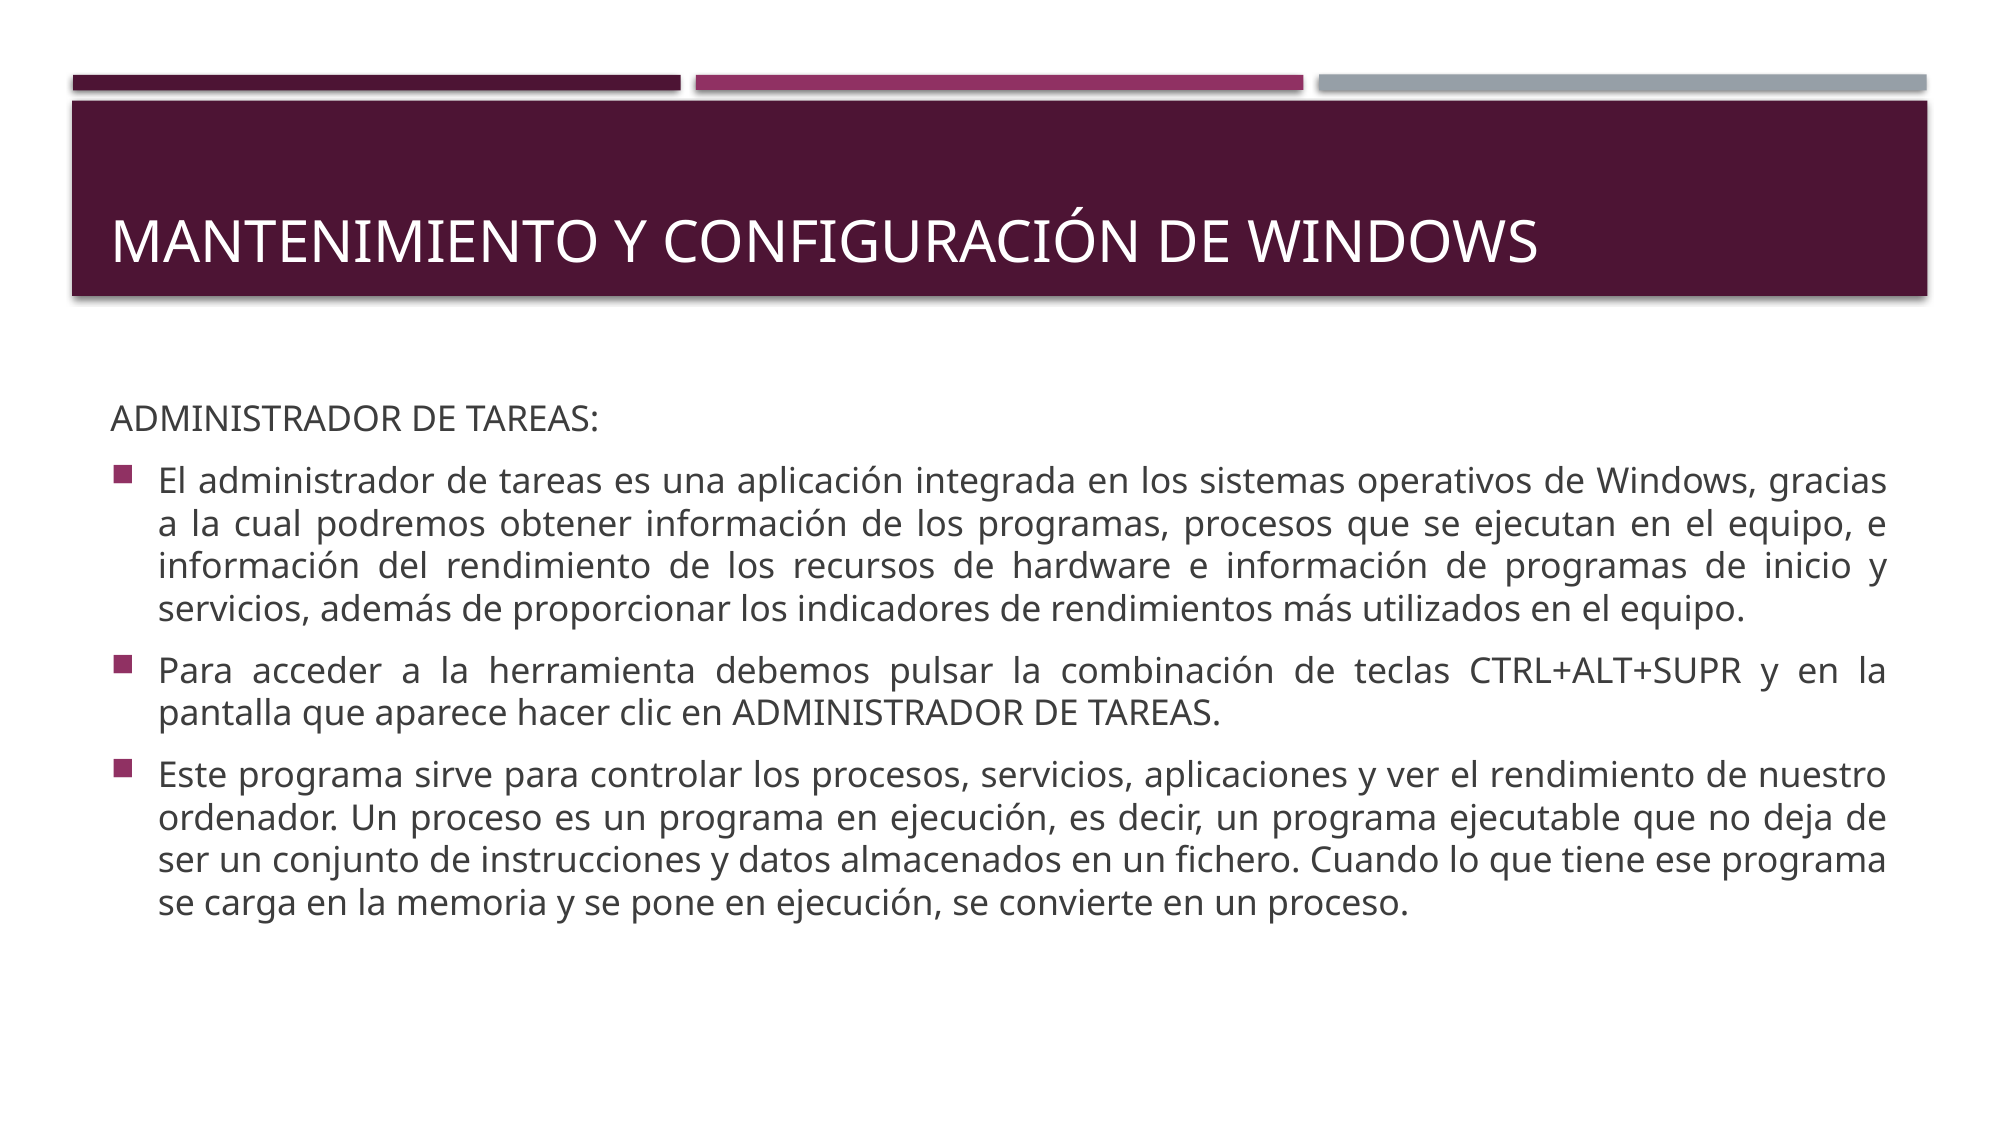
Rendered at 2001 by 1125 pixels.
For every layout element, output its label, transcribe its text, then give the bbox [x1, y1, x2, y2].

title MANTENIMIENTO Y CONFIGURACIÓN DE WINDOWS [95, 115, 1905, 282]
list ADMINISTRADOR DE TAREAS: El administrador de tareas es una aplicación integrada en los sistemas operativos de Windows, gracias a la cual podremos obtener información de los programas, procesos que se ejecutan en el equipo, e información del rendimiento de los recursos de hardware e información de programas de inicio y servicios, además de proporcionar los indicadores de rendimientos más utilizados en el equipo. Para acceder a la herramienta debemos pulsar la combinación de teclas CTRL+ALT+SUPR y en la pantalla que aparece hacer clic en ADMINISTRADOR DE TAREAS. Este programa sirve para controlar los procesos, servicios, aplicaciones y ver el rendimiento de nuestro ordenador. Un proceso es un programa en ejecución, es decir, un programa ejecutable que no deja de ser un conjunto de instrucciones y datos almacenados en un fichero. Cuando lo que tiene ese programa se carga en la memoria y se pone en ejecución, se convierte en un proceso. [95, 357, 1905, 962]
